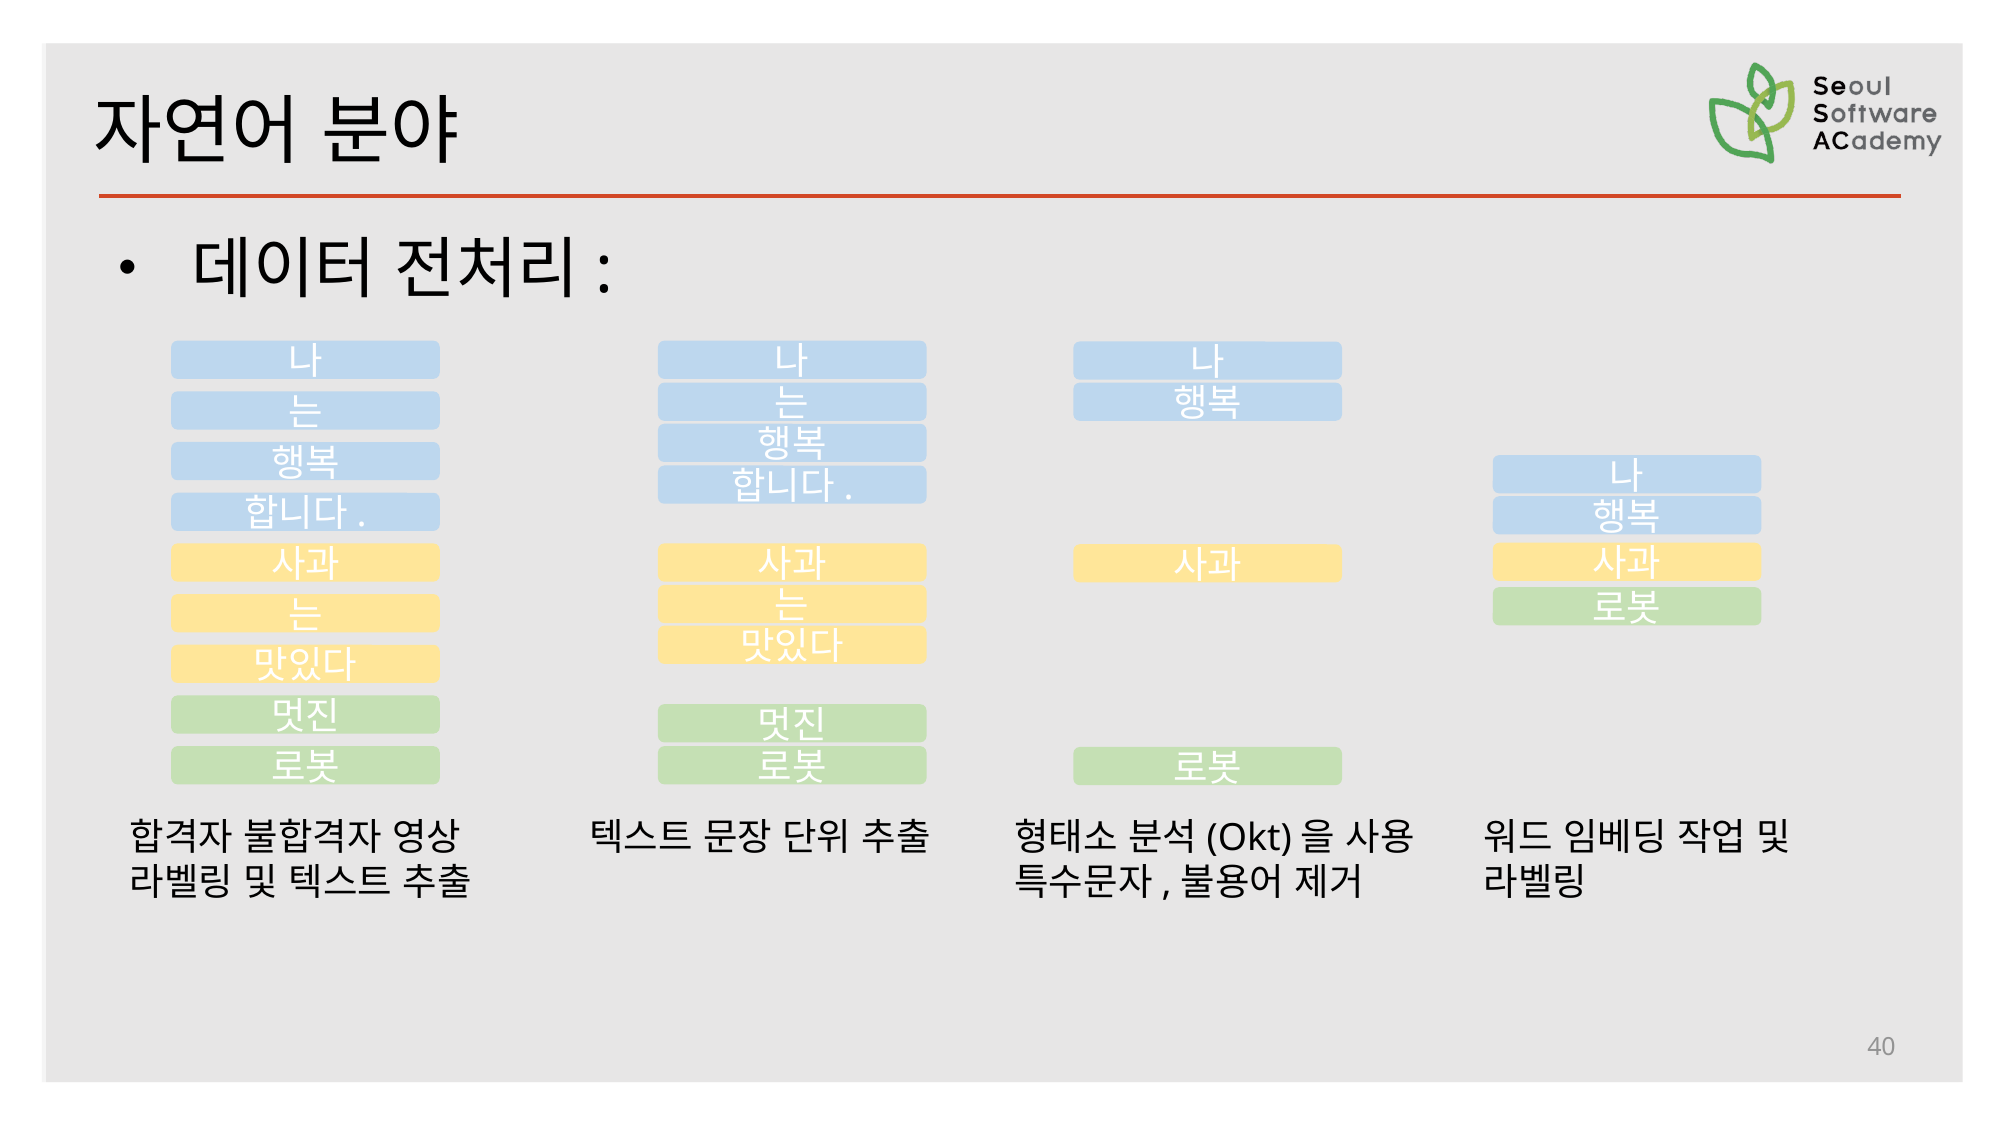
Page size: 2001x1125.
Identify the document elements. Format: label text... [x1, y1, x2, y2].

text_box 는 [656, 583, 928, 624]
text_box 행복 [1491, 495, 1763, 536]
text_box 로봇 [1491, 586, 1763, 627]
text_box 맛있다 [656, 624, 928, 665]
text_box 워드 임베딩 작업 및 라벨링 [1469, 805, 1850, 911]
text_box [657, 340, 927, 504]
text_box 텍스트 문장 단위 추출 [574, 805, 999, 866]
text_box 형태소 분석(Okt)을 사용 특수문자,불용어 제거 [999, 805, 1445, 911]
text_box 사과 [1491, 541, 1763, 582]
text_box 합격자 불합격자 영상 라벨링 및 텍스트 추출 [115, 805, 541, 911]
text_box 사과 [1072, 543, 1344, 584]
text_box 로봇 [1072, 745, 1344, 787]
text_box 자연어 분야 [78, 75, 475, 180]
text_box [171, 340, 440, 785]
text_box 나 [1072, 340, 1344, 381]
text_box 로봇 [656, 745, 928, 786]
slide_number 40 [1373, 1017, 1911, 1078]
text_box 사과 [656, 542, 928, 583]
text_box • 데이터 전처리: [79, 218, 627, 313]
picture [1684, 35, 1997, 200]
text_box 나 [1491, 454, 1763, 495]
text_box 행복 [1072, 381, 1344, 422]
text_box 멋진 [656, 703, 928, 744]
